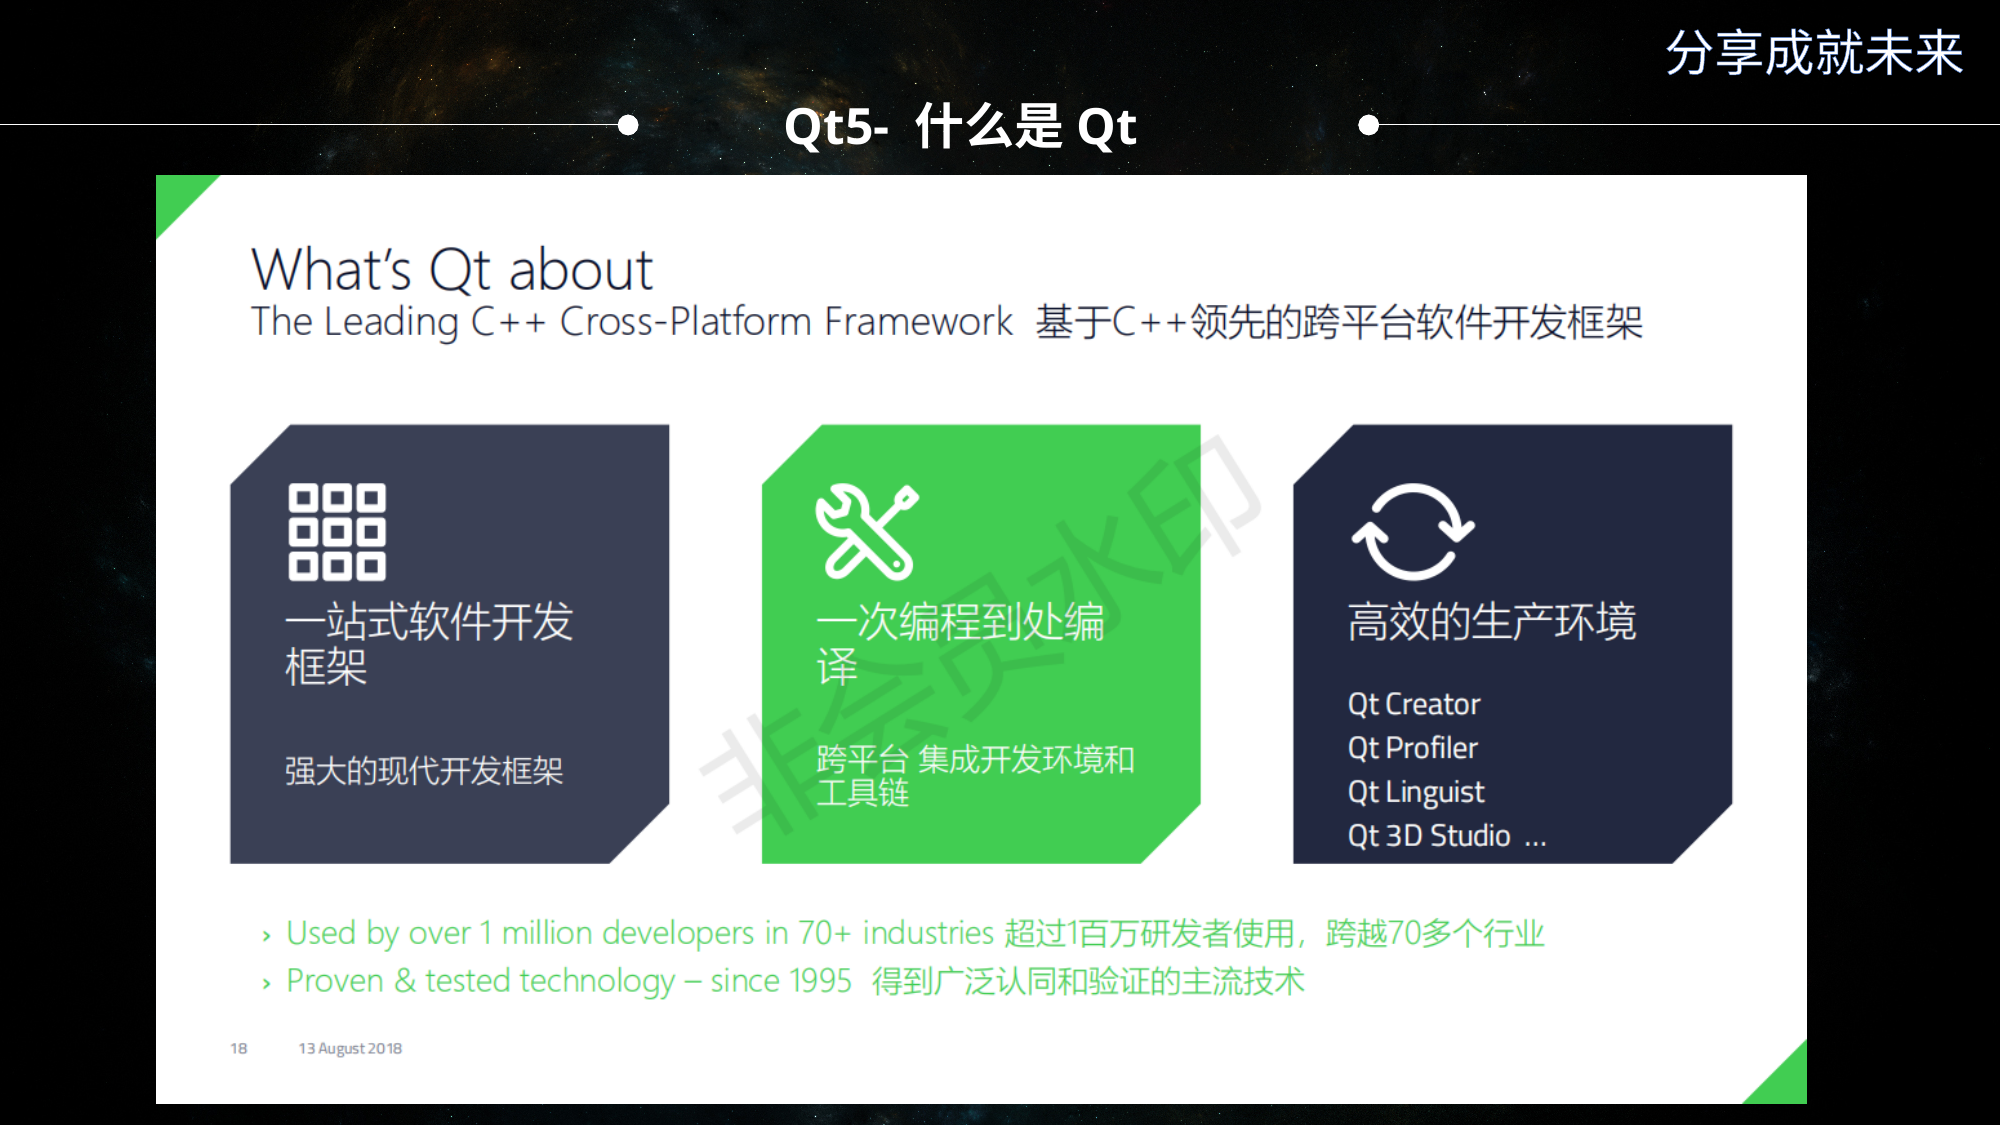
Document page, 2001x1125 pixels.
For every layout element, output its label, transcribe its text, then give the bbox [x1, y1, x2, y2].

text_box Qt5- 什么是Qt [768, 87, 1276, 162]
text_box 分享成就未来 [1649, 13, 1980, 89]
picture [0, 0, 2000, 1125]
